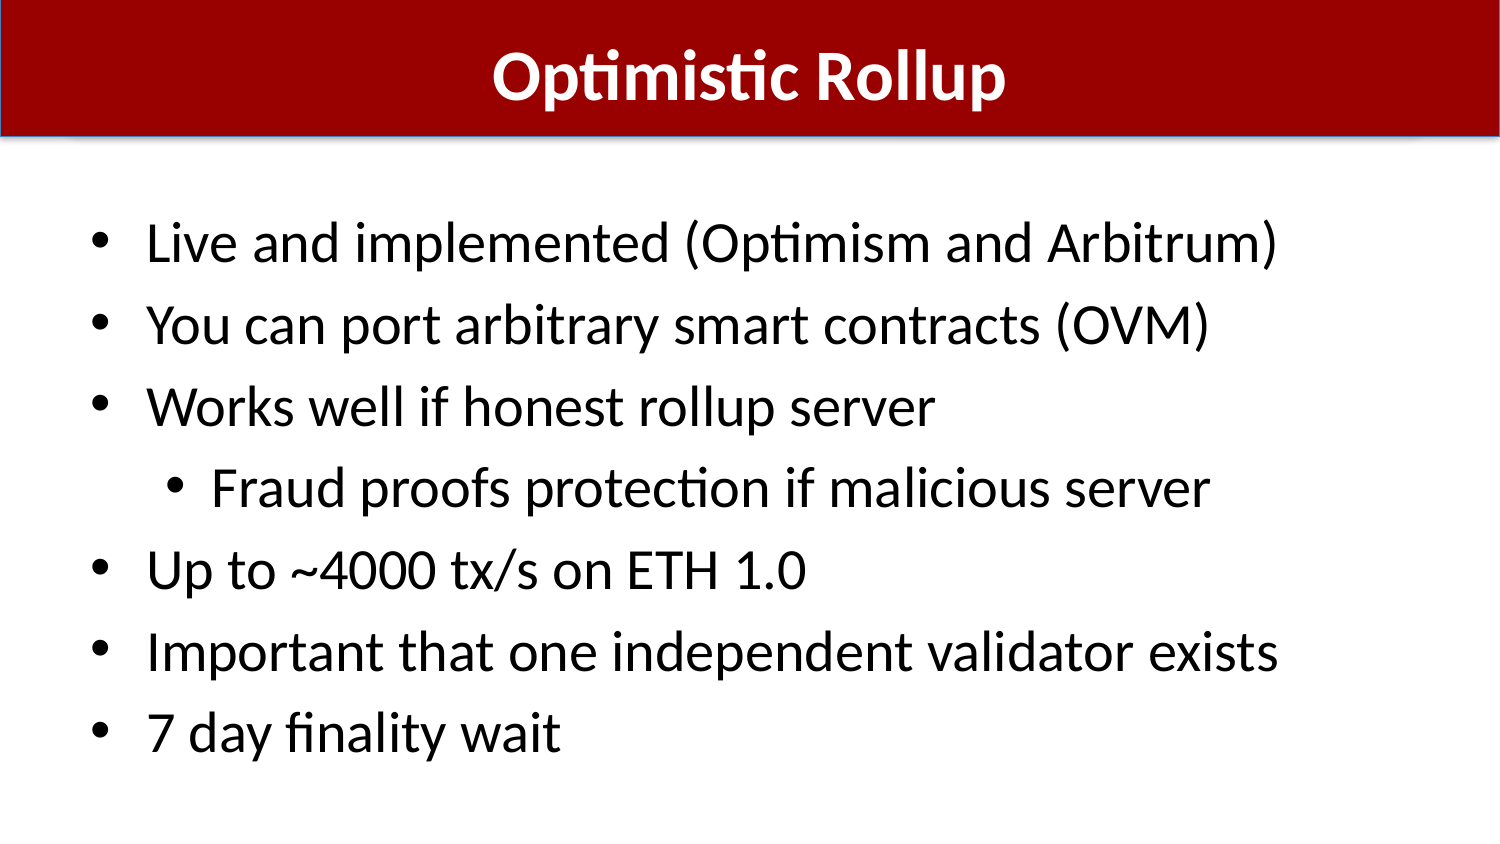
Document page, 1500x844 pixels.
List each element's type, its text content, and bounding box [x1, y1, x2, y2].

title Optimistic Rollup [75, 20, 1425, 123]
list Live and implemented (Optimism and Arbitrum) You can port arbitrary smart contracts (OVM) Works well if honest rollup server Fraud proofs protection if malicious server Up to ~4000 tx/s on ETH 1.0 Important that one independent validator exists 7 day finality wait [74, 196, 1426, 824]
